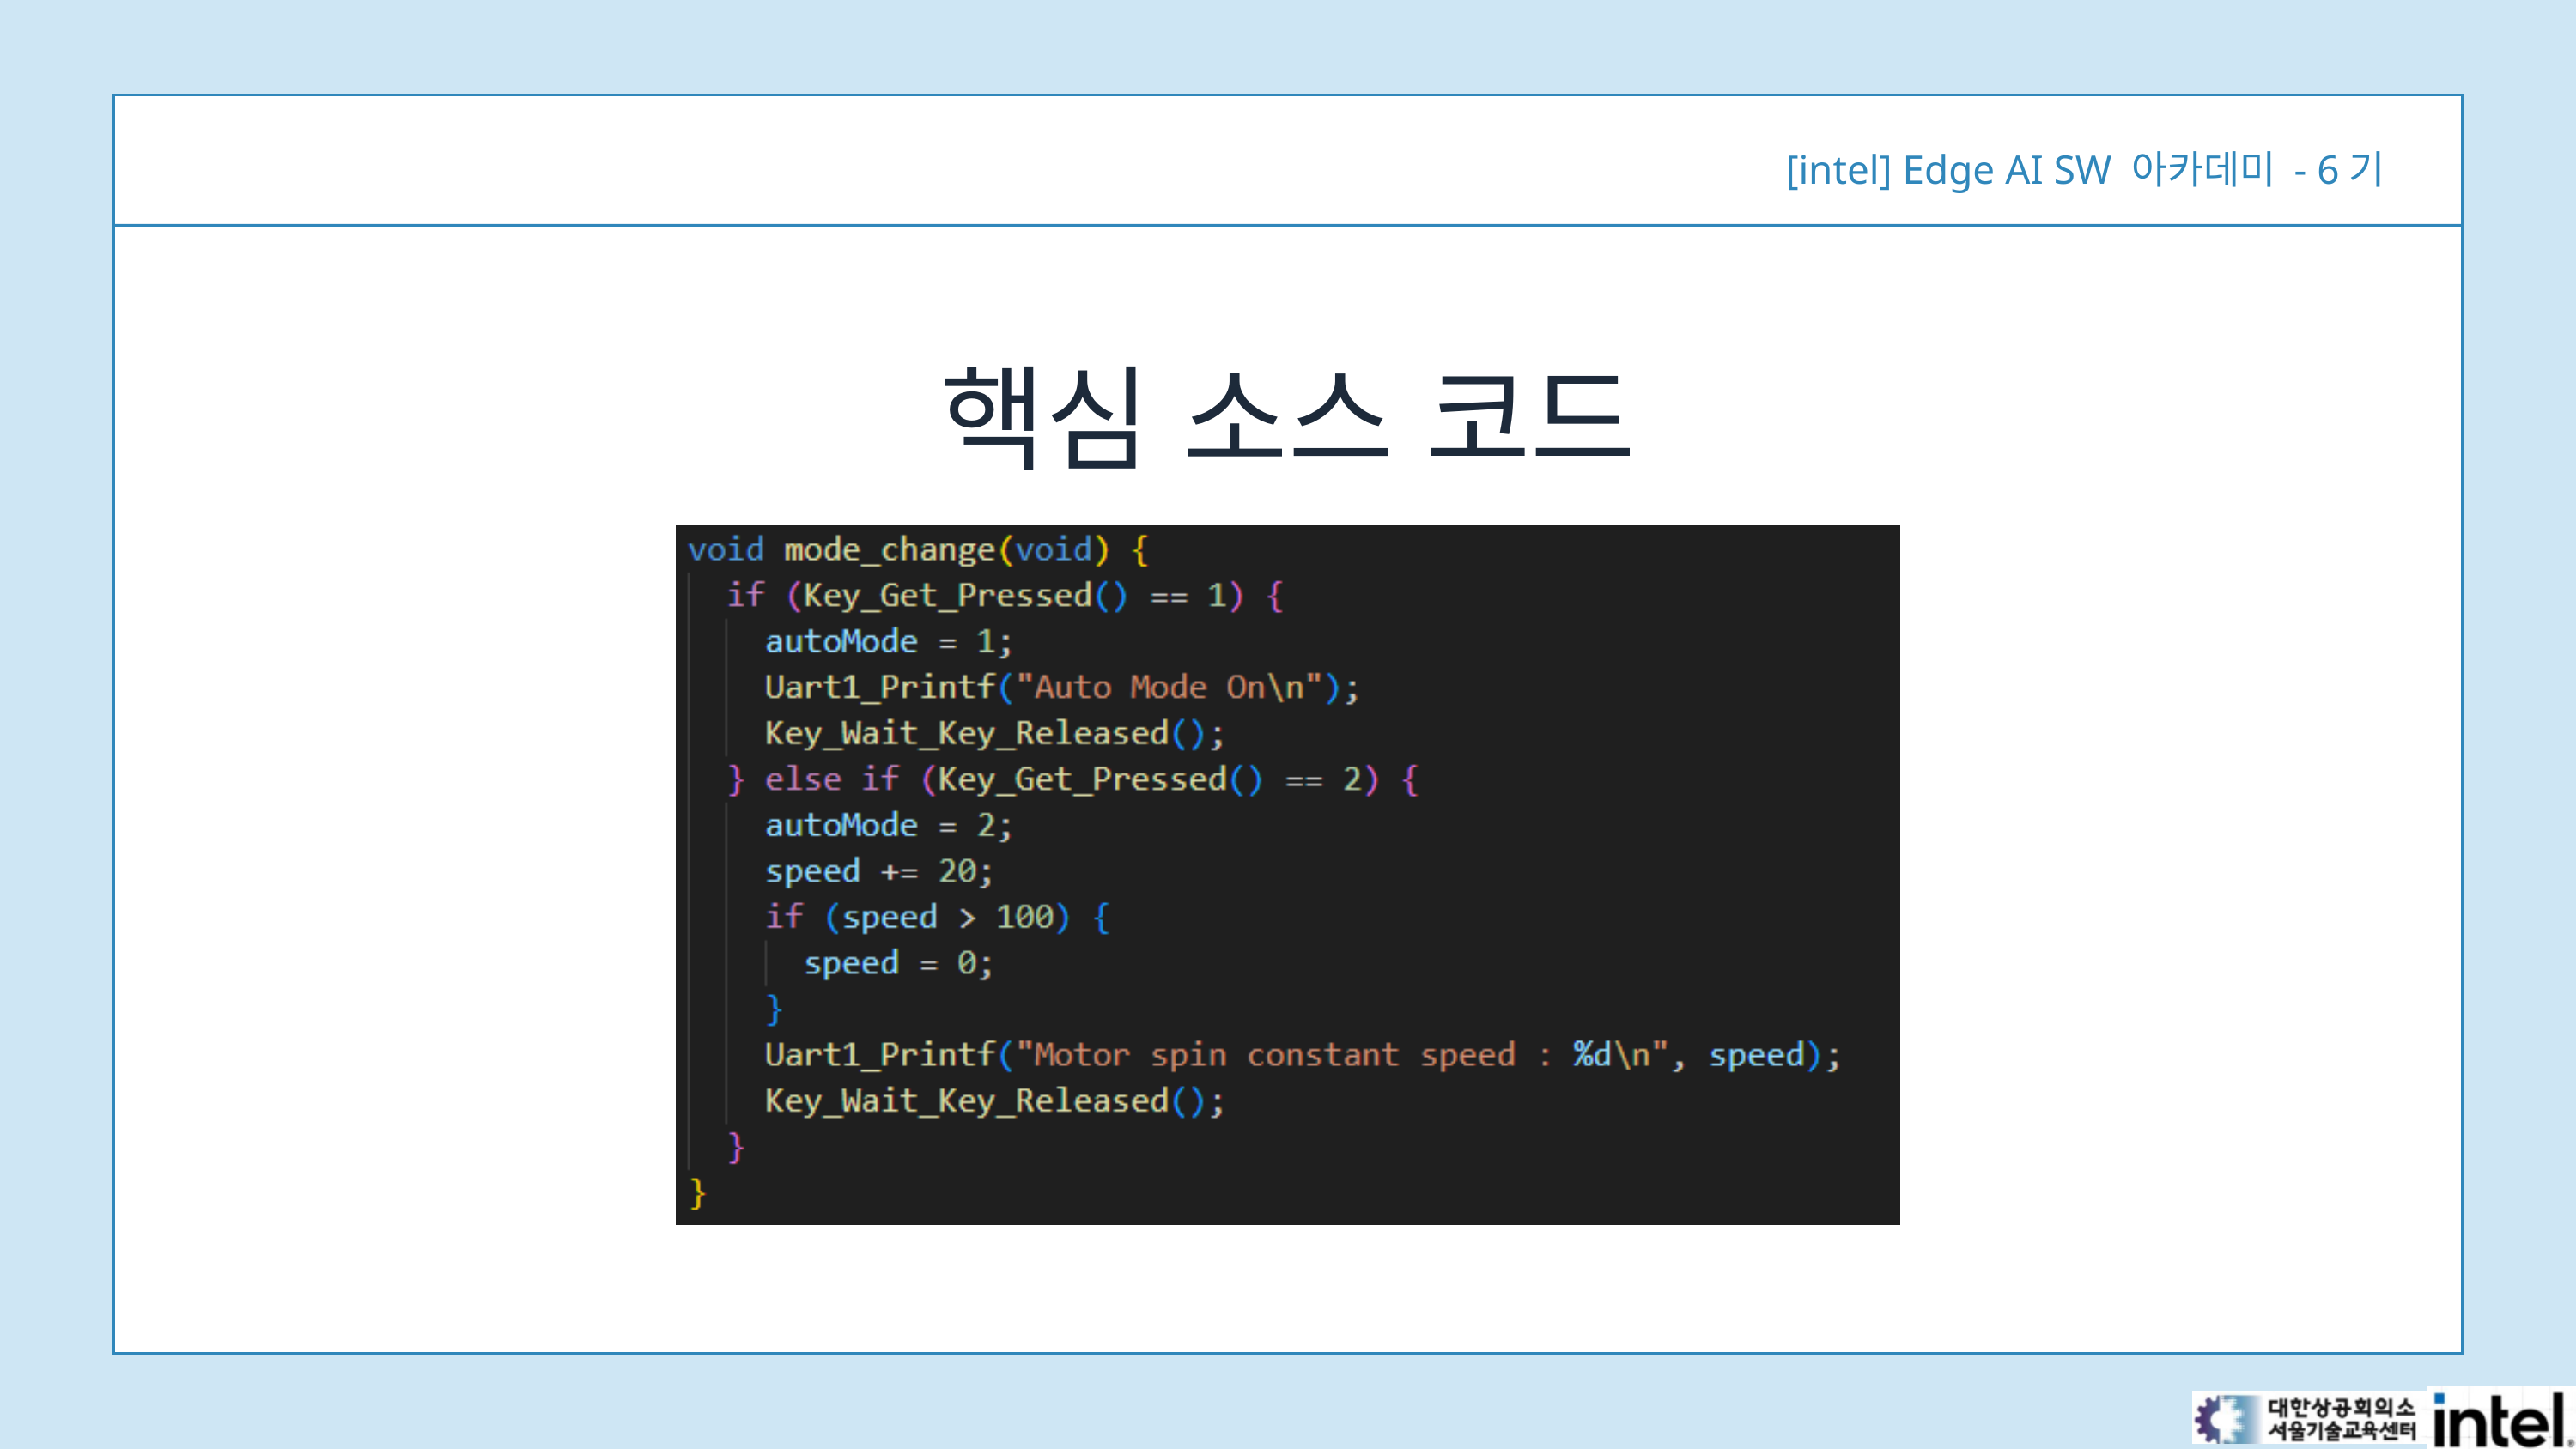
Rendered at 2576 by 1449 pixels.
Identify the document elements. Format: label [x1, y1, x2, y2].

text_box [113, 94, 2463, 1354]
picture [2192, 1386, 2576, 1449]
picture [676, 525, 1900, 1225]
